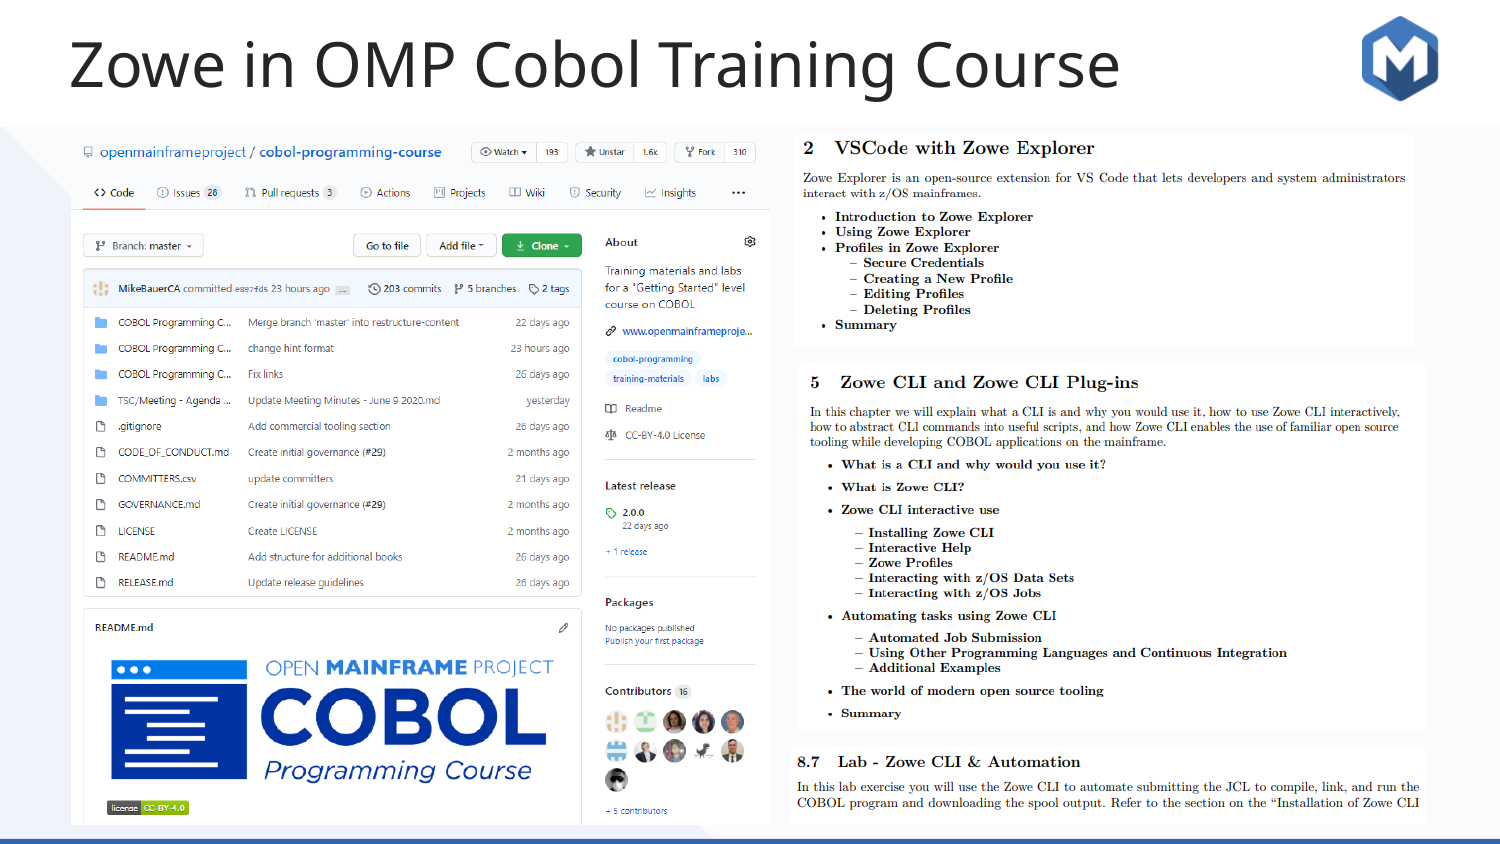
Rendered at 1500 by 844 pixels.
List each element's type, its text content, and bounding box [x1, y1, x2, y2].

title Zowe in OMP Cobol Training Course [54, 26, 1350, 100]
picture [1362, 16, 1440, 102]
picture [798, 364, 1426, 731]
picture [71, 134, 771, 825]
picture [791, 748, 1426, 825]
picture [794, 134, 1415, 347]
